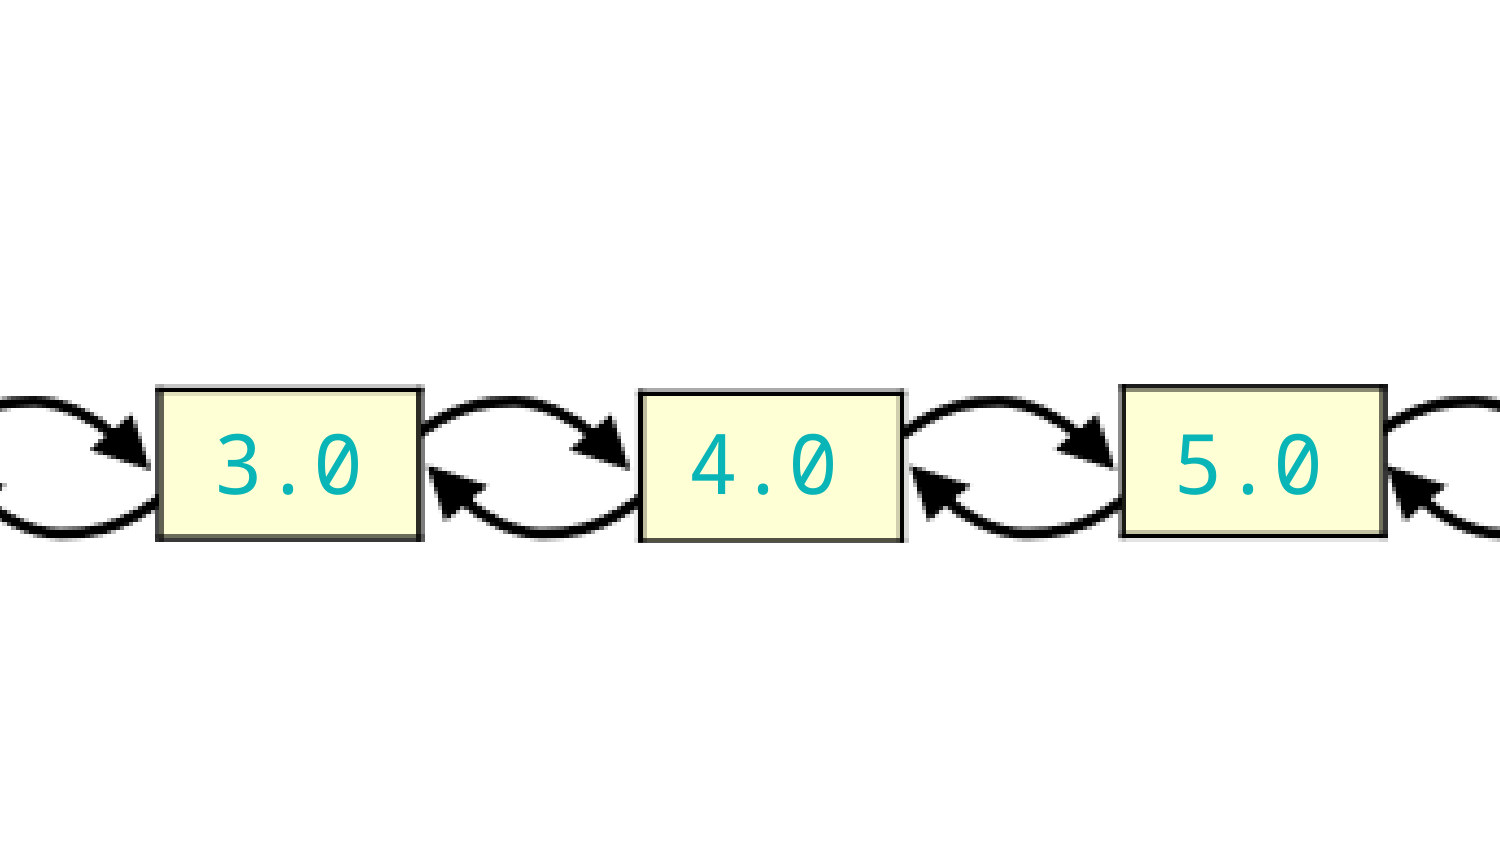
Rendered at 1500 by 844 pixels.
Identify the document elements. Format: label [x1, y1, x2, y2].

picture [0, 381, 1500, 543]
